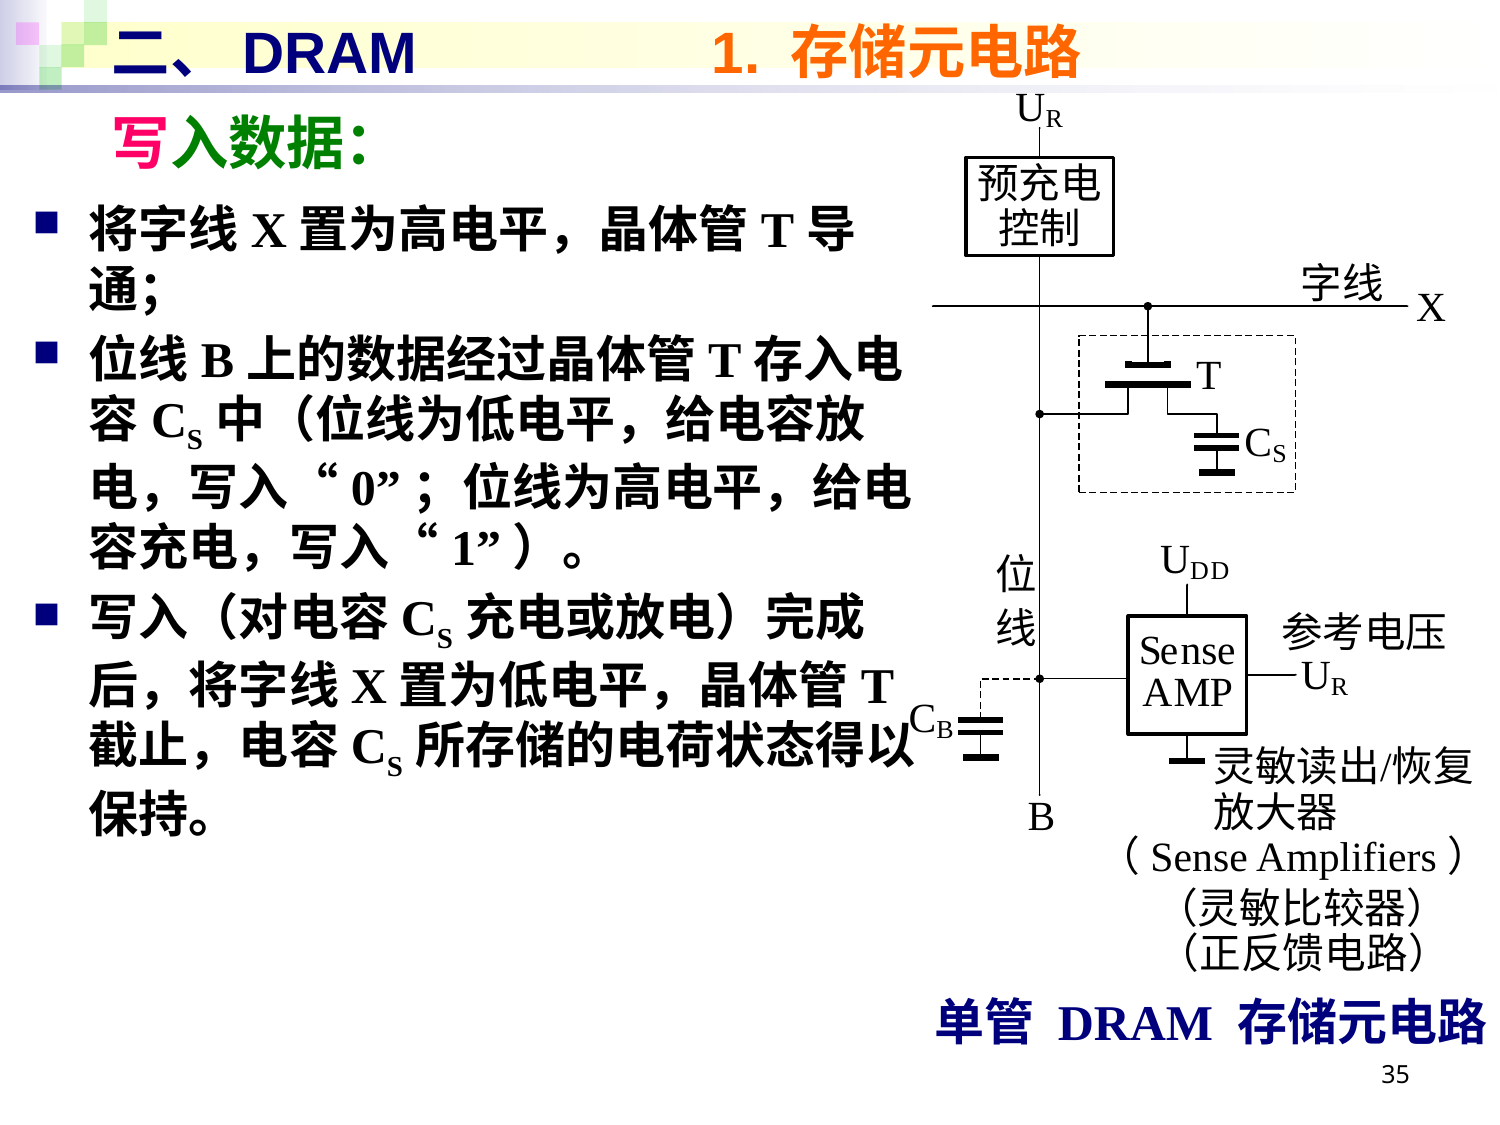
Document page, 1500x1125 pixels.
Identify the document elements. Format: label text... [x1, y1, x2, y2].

slide_number 35 [1074, 1058, 1426, 1101]
text_box （正反馈电路） [1142, 919, 1465, 985]
text_box （灵敏比较器） [1141, 874, 1464, 939]
list 将字线X置为高电平，晶体管T导通； 位线B上的数据经过晶体管T存入电容CS中（位线为低电平，给电容放电，写入“0”；位线为高电平，给电容充电，写入“1”）。 写入（对电容CS充电或放电）完成后，将字线X置为低电平，晶体管T截止，电容CS所存储的电荷状态得以保持。 [17, 189, 959, 1083]
text_box 单管 DRAM 存储元电路 [919, 982, 1500, 1058]
picture [879, 66, 1495, 861]
title 二、DRAM 1. 存储元电路 [96, 6, 1448, 94]
text_box （Sense Amplifiers） [1083, 822, 1500, 888]
text_box 写入数据： [96, 98, 874, 185]
